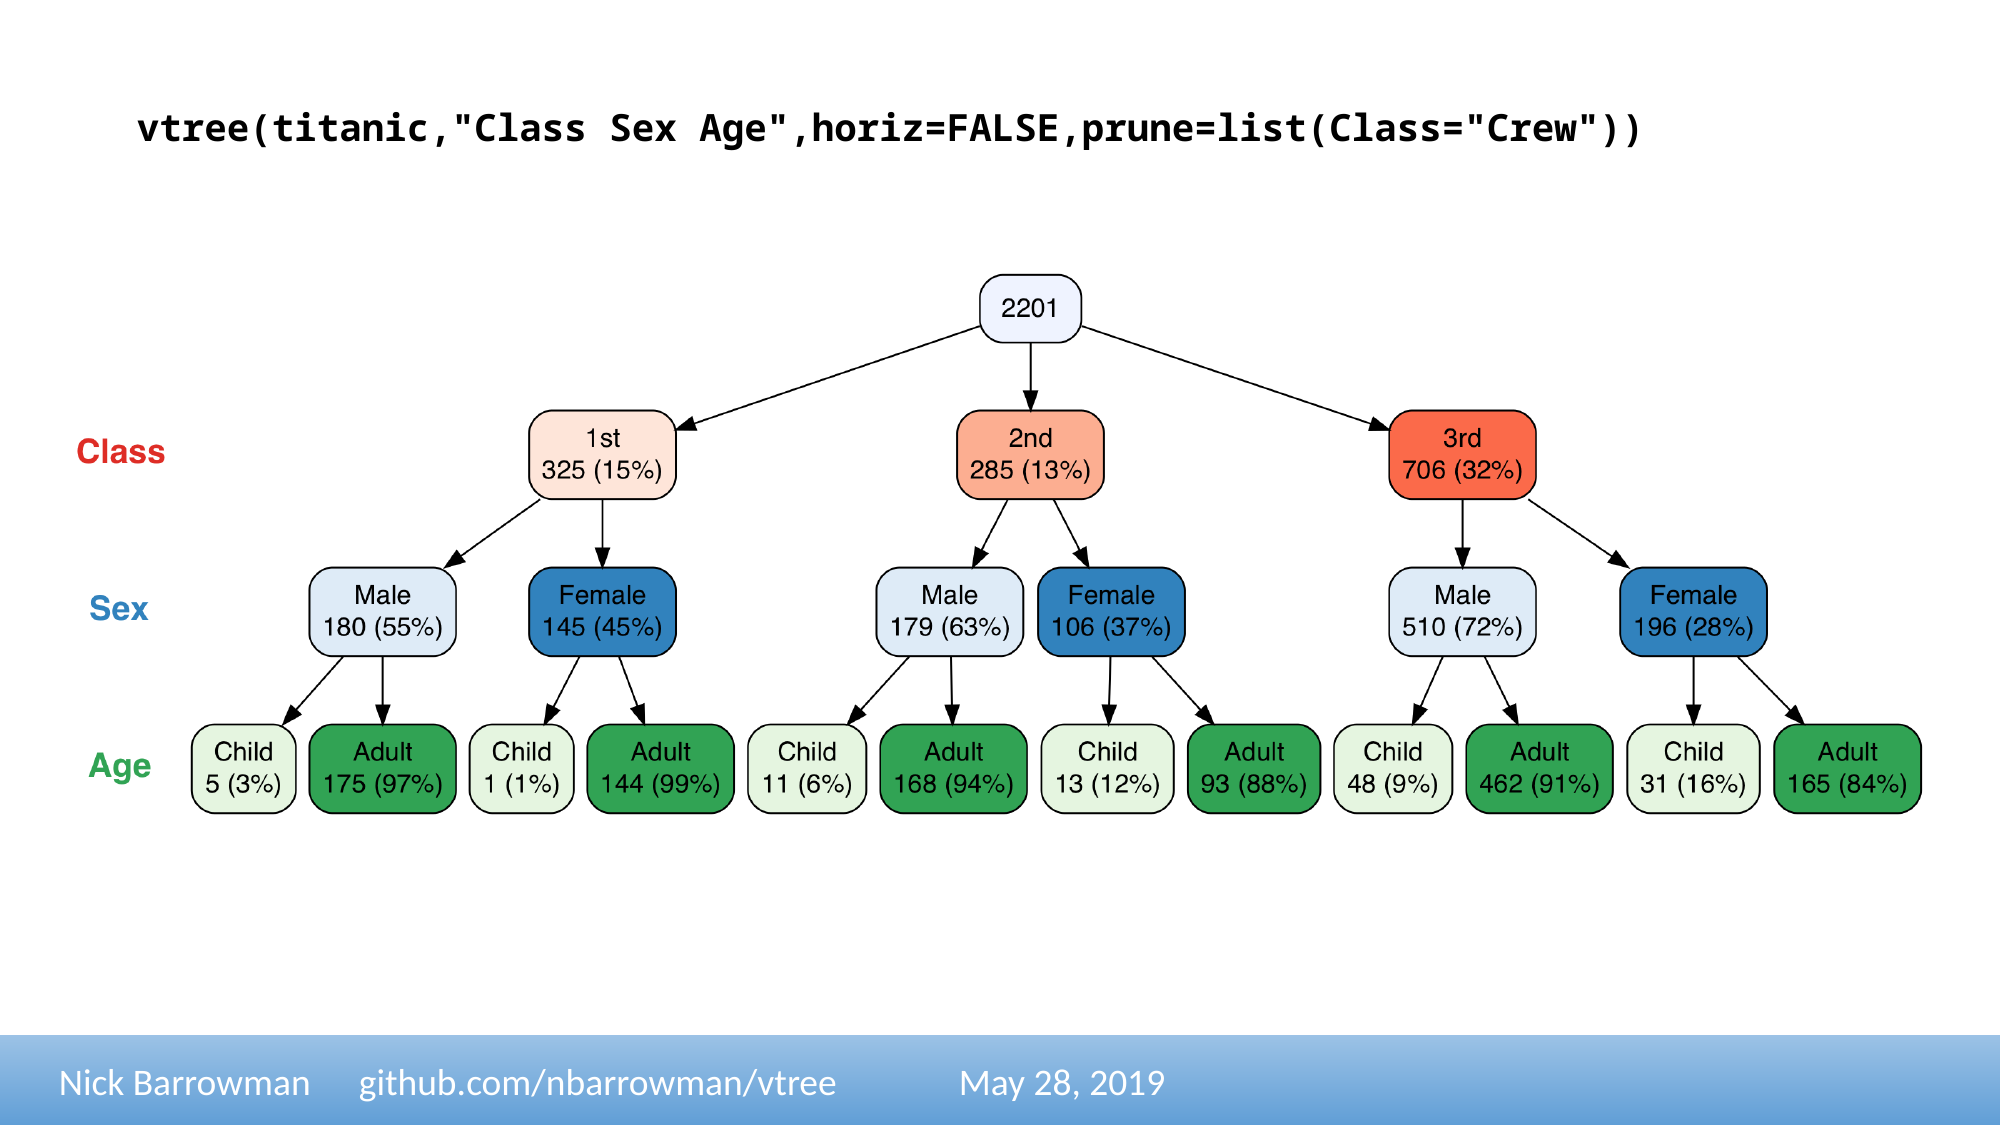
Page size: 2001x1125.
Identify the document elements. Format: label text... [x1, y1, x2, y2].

picture [53, 267, 1929, 821]
text_box vtree(titanic,"Class Sex Age",horiz=FALSE,prune=list(Class="Crew")) [122, 96, 1688, 157]
